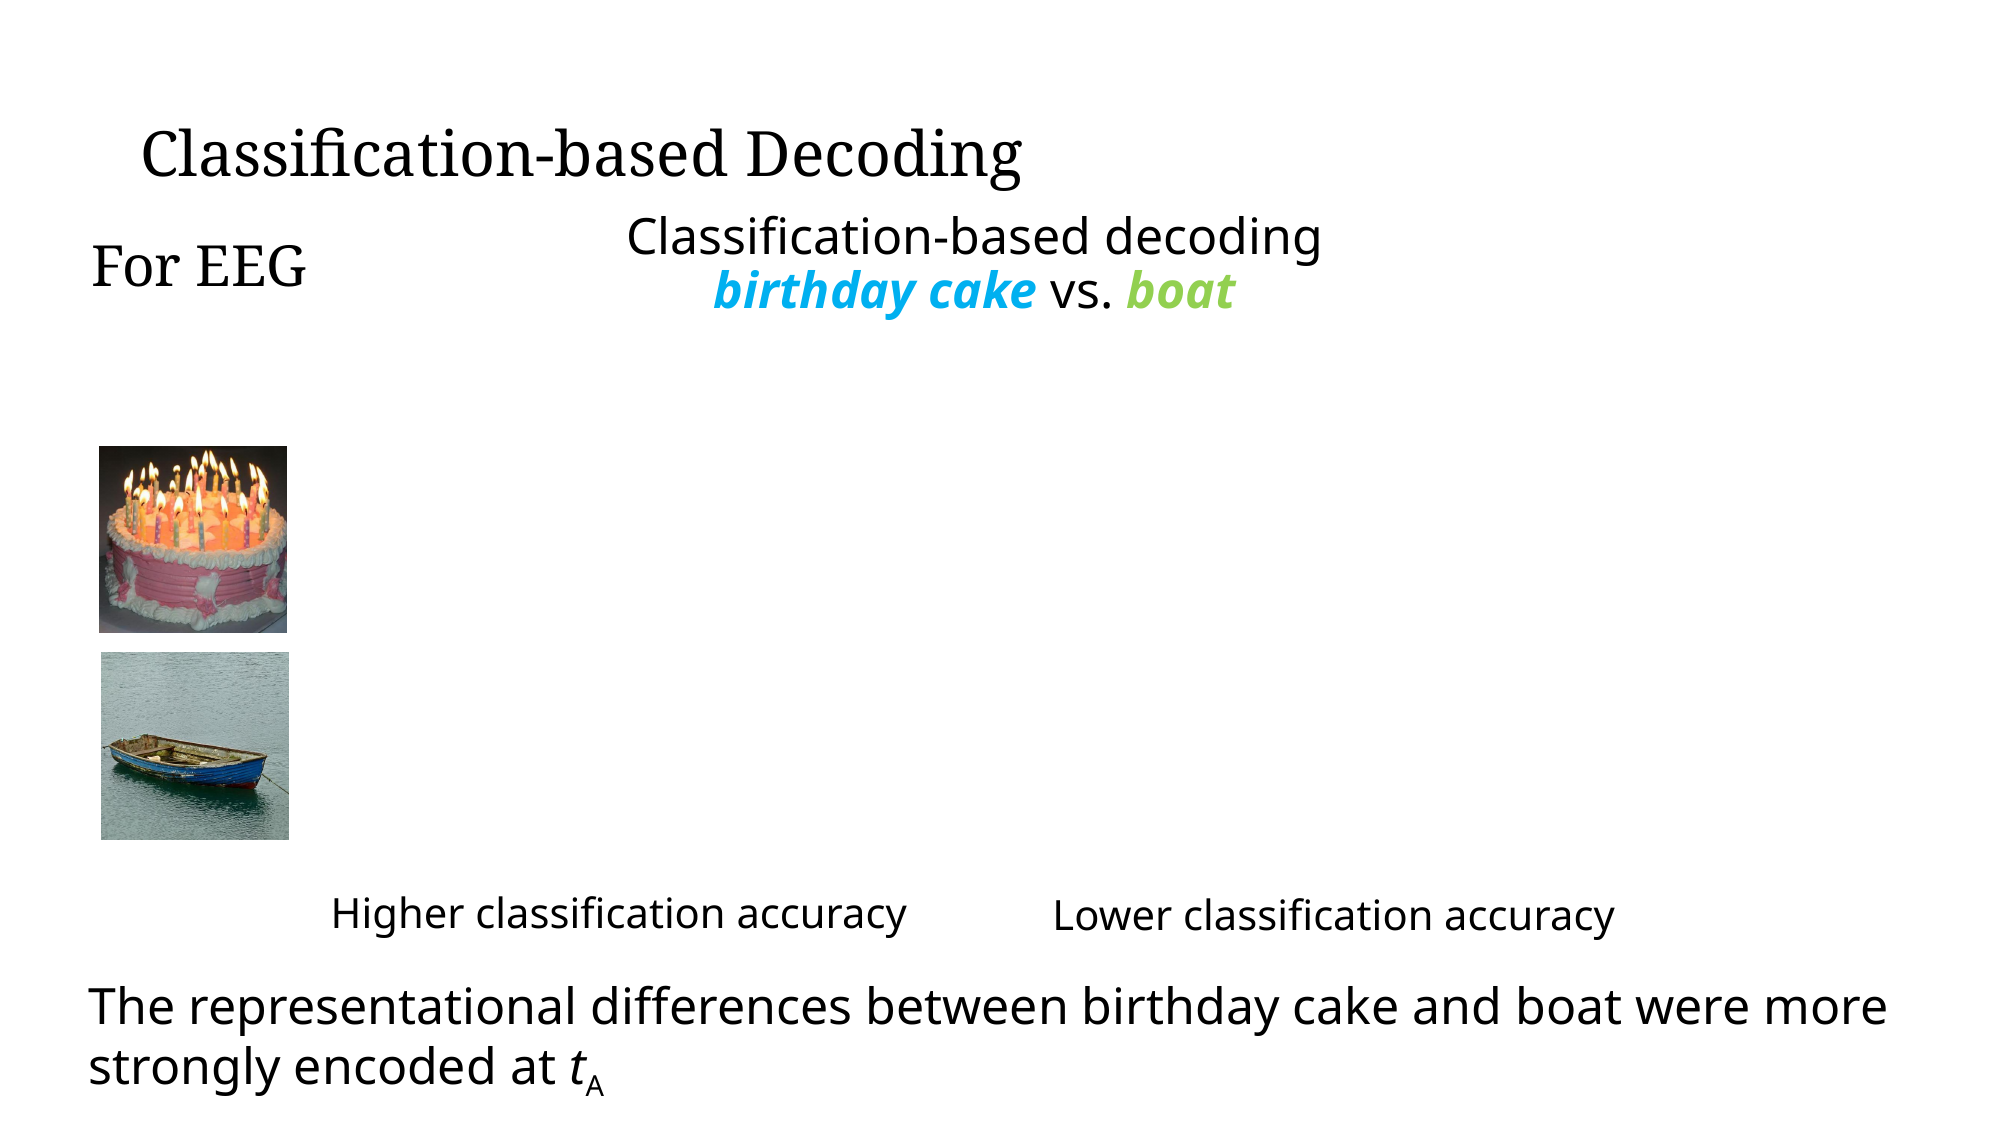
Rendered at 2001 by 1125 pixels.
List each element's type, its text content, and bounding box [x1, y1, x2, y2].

text_box Higher classification accuracy [285, 888, 953, 945]
text_box Lower classification accuracy [999, 890, 1668, 948]
text_box The representational differences between birthday cake and boat were more strongly encoded at tA [73, 971, 1946, 1104]
picture [99, 340, 1714, 869]
title Classification-based Decoding [73, 79, 1091, 198]
text_box Classification-based decoding birthday cake vs. boat [604, 269, 1346, 327]
text_box For EEG [73, 215, 324, 307]
